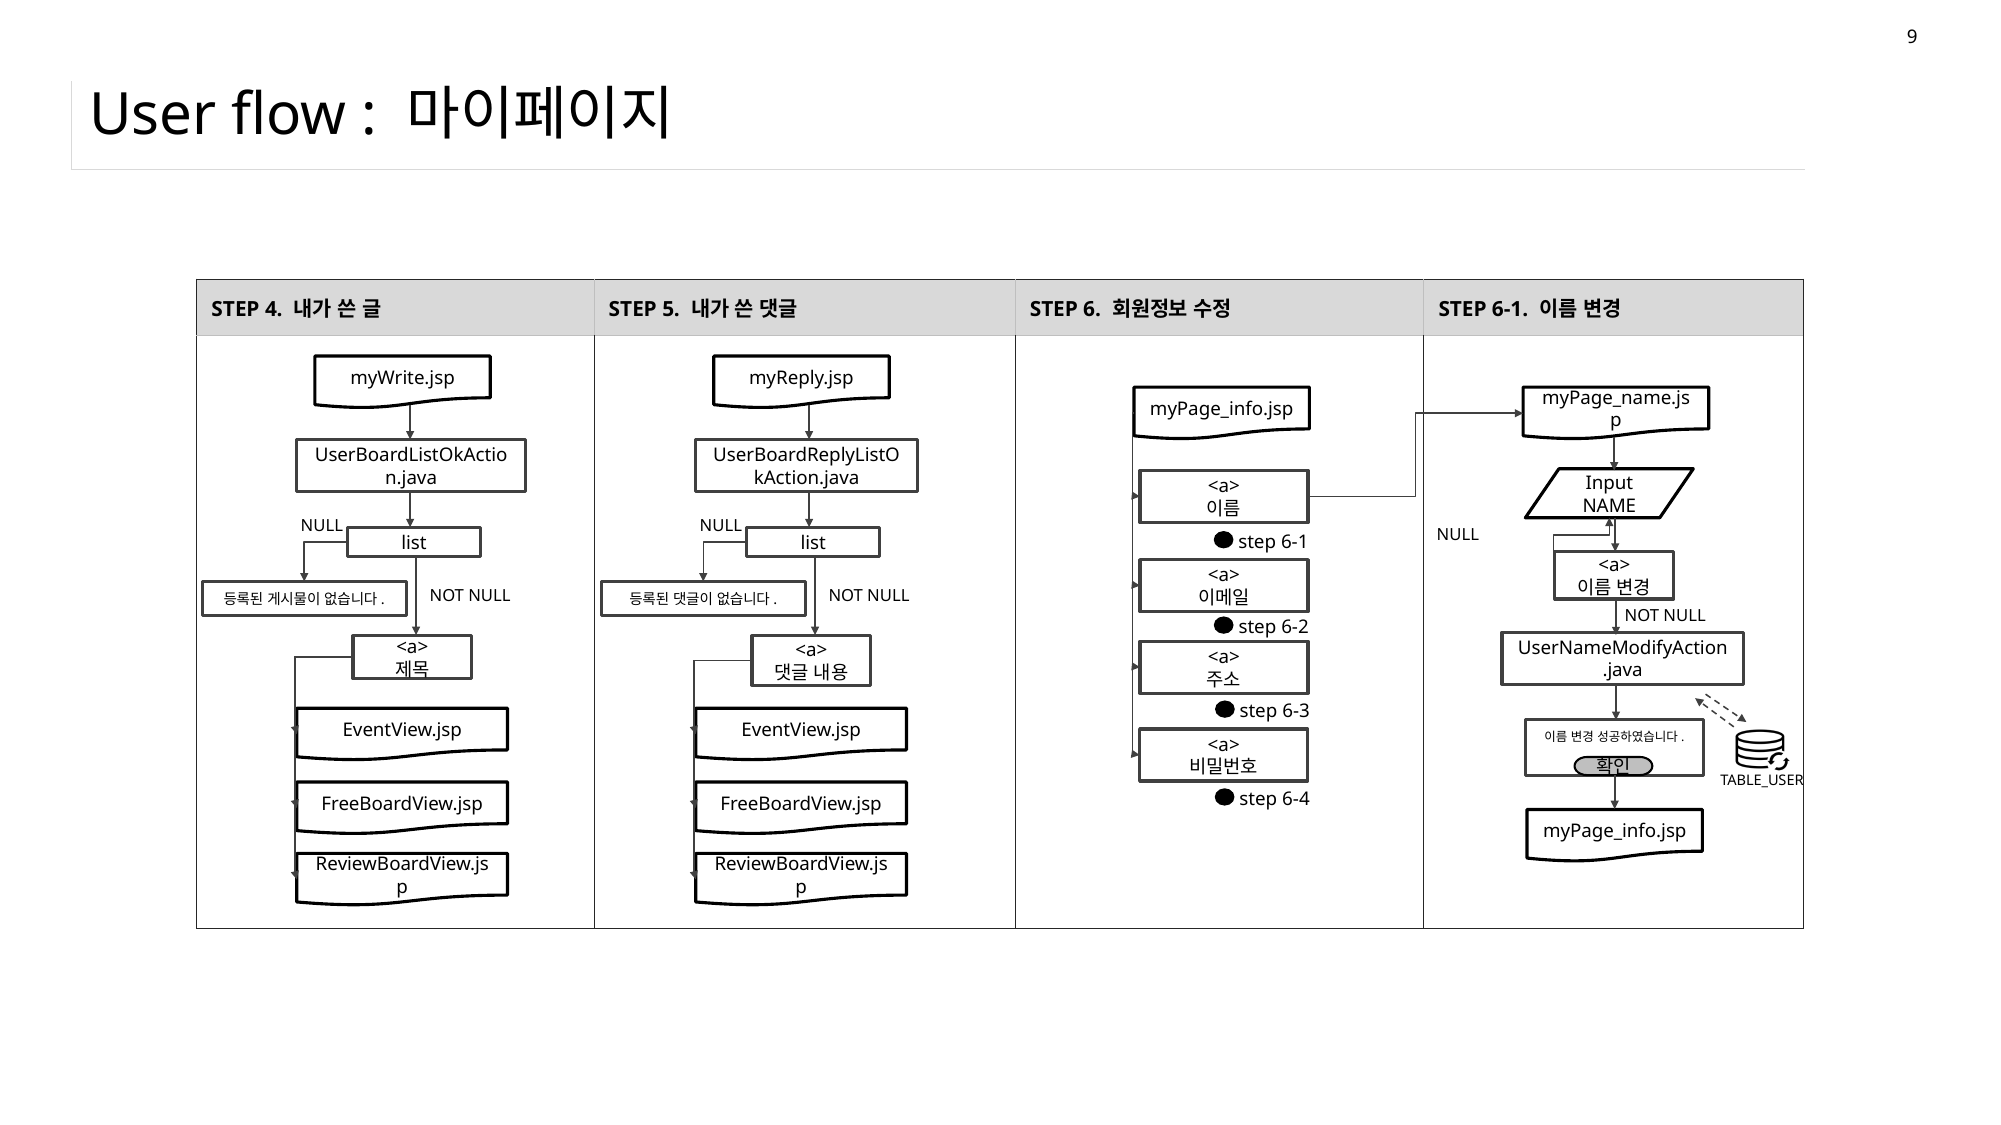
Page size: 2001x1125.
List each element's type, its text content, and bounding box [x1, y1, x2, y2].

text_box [1705, 693, 1747, 723]
text_box Input NAME [1523, 498, 1536, 520]
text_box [1307, 412, 1524, 497]
text_box TABLE_USER [1705, 762, 1835, 796]
text_box step 6-4 [1224, 779, 1334, 817]
text_box NULL [285, 506, 358, 542]
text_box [1541, 492, 1556, 576]
text_box ReviewBoardView.jsp [693, 851, 909, 907]
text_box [1133, 413, 1140, 756]
text_box 9 [1892, 17, 2000, 58]
table_header STEP 6-1. 이름 변경 [1424, 280, 1803, 335]
text_box EventView.jsp [758, 706, 909, 762]
text_box UserBoardReplyListOkAction.java [694, 437, 919, 493]
text_box <a> 이름 [1146, 468, 1310, 525]
text_box <a> 이름 변경 [1553, 550, 1676, 601]
text_box myReply.jsp [711, 353, 892, 410]
text_box myPage_info.jsp [1524, 807, 1705, 863]
text_box myWrite.jsp [312, 353, 493, 410]
text_box <a> 주소 [1144, 639, 1310, 695]
text_box NOT NULL [421, 577, 526, 612]
text_box <a> 비밀번호 [1138, 727, 1310, 783]
text_box UserNameModifyAction.java [1500, 630, 1745, 686]
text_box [1694, 697, 1735, 728]
text_box step 6-1 [1223, 522, 1338, 560]
table_cell [1424, 439, 1803, 928]
text_box <a> 이메일 [1146, 557, 1310, 614]
table_header STEP 4. 내가 쓴 글 [197, 280, 594, 335]
text_box FreeBoardView.jsp [357, 779, 510, 836]
text_box step 6-2 [1223, 607, 1338, 645]
picture [1722, 712, 1798, 788]
text_box 등록된 게시물이 없습니다. [200, 579, 408, 617]
text_box NOT NULL [820, 577, 925, 612]
text_box 이름 변경 성공하였습니다. [1523, 718, 1705, 777]
text_box list [346, 526, 483, 559]
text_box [303, 542, 349, 582]
text_box myPage_info.jsp [1131, 385, 1312, 441]
table_header STEP 5. 내가 쓴 댓글 [595, 280, 1015, 335]
text_box UserBoardListOkAction.java [295, 437, 528, 493]
table_cell [1424, 336, 1803, 762]
table_cell [595, 336, 1015, 928]
text_box myPage_name.jsp [1521, 385, 1711, 441]
text_box EventView.jsp [358, 706, 510, 762]
text_box list [745, 526, 882, 559]
text_box 확인 [1572, 754, 1655, 778]
text_box <a> 댓글 내용 [750, 634, 873, 687]
text_box NULL [684, 506, 757, 542]
text_box [1211, 614, 1223, 636]
table_cell [197, 336, 594, 928]
text_box 등록된 댓글이 없습니다. [599, 579, 807, 617]
text_box <a> 제목 [351, 634, 474, 681]
text_box Input NAME [1539, 466, 1696, 520]
text_box step 6-3 [1224, 691, 1334, 729]
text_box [702, 542, 748, 582]
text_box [296, 656, 354, 880]
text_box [695, 660, 753, 880]
text_box NULL [1421, 516, 1494, 552]
text_box FreeBoardView.jsp [758, 779, 909, 836]
table_cell [1016, 336, 1423, 928]
text_box [1212, 786, 1224, 808]
table_header STEP 6. 회원정보 수정 [1016, 280, 1423, 335]
text_box ReviewBoardView.jsp [294, 851, 510, 907]
title User flow : 마이페이지 [74, 61, 1949, 162]
text_box NOT NULL [1609, 597, 1721, 633]
text_box [1211, 529, 1223, 551]
text_box [1213, 698, 1224, 720]
